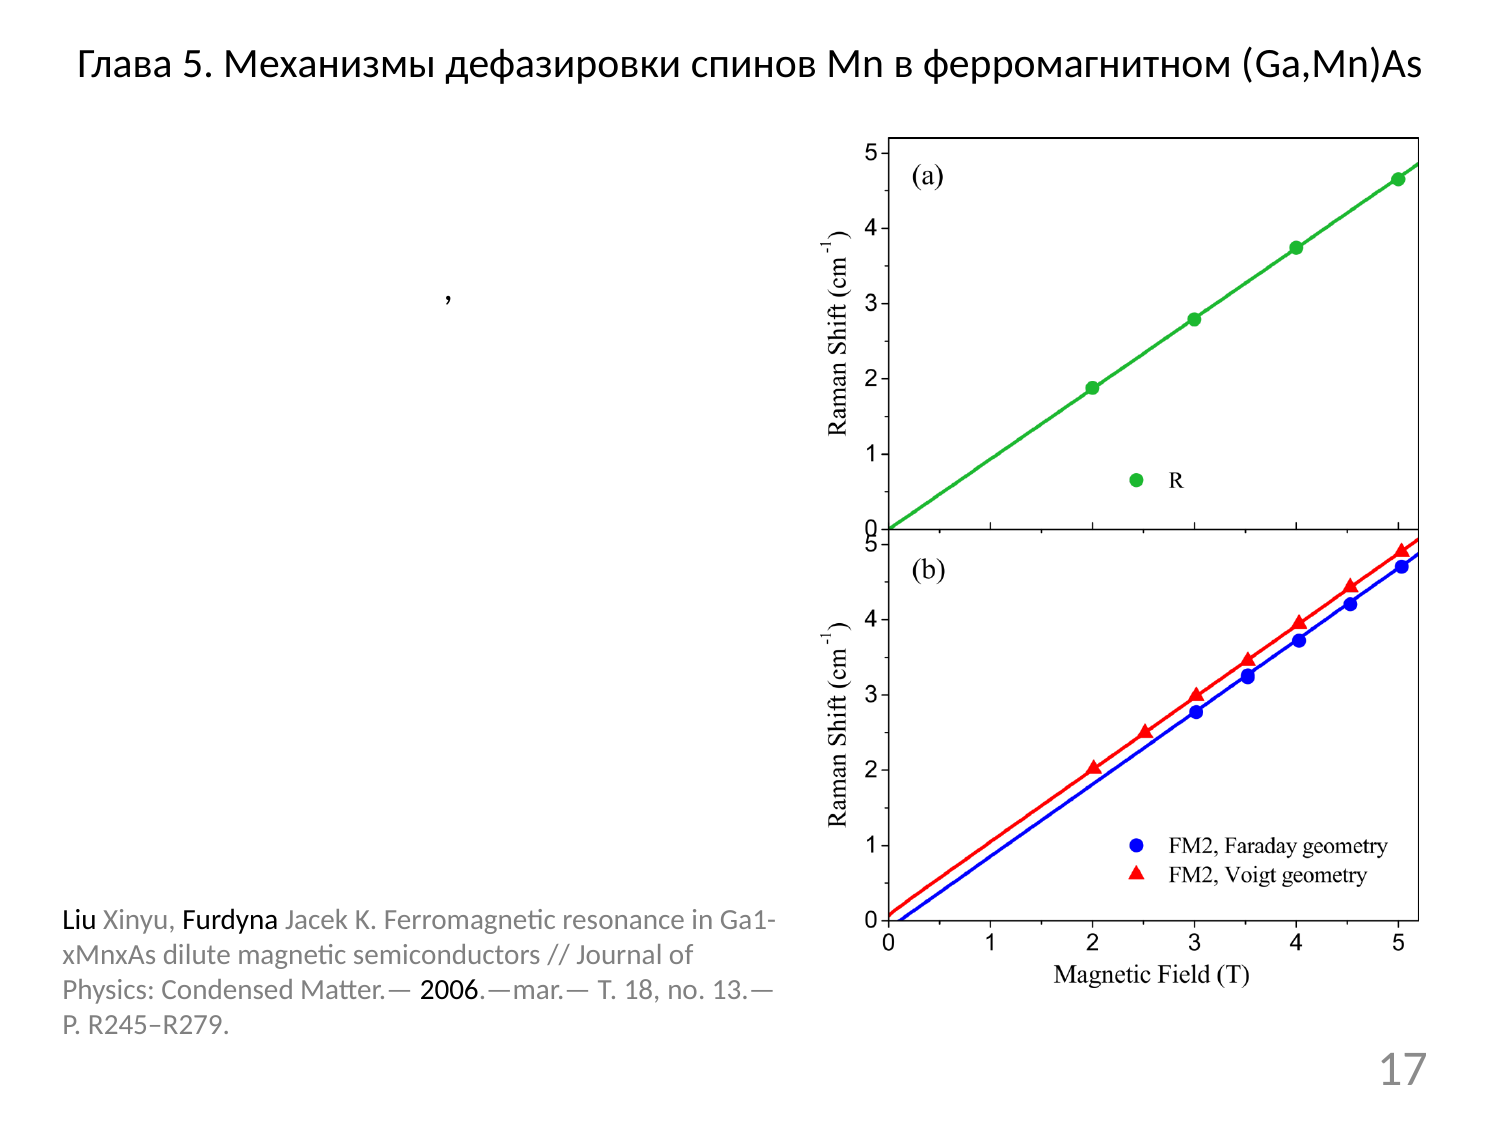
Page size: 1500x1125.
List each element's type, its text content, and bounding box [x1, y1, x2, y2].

text_box Liu Xinyu, Furdyna Jacek K. Ferromagnetic resonance in Ga1-xMnxAs dilute magnetic semiconductors // Journal of Physics: Condensed Matter.— 2006.—mar.— Т. 18, no. 13.— P. R245–R279. [47, 893, 798, 1048]
title Глава 5. Механизмы дефазировки спинов Mn в ферромагнитном (Ga,Mn)As [53, 19, 1447, 102]
picture [820, 136, 1419, 988]
slide_number 17 [1092, 1035, 1443, 1095]
